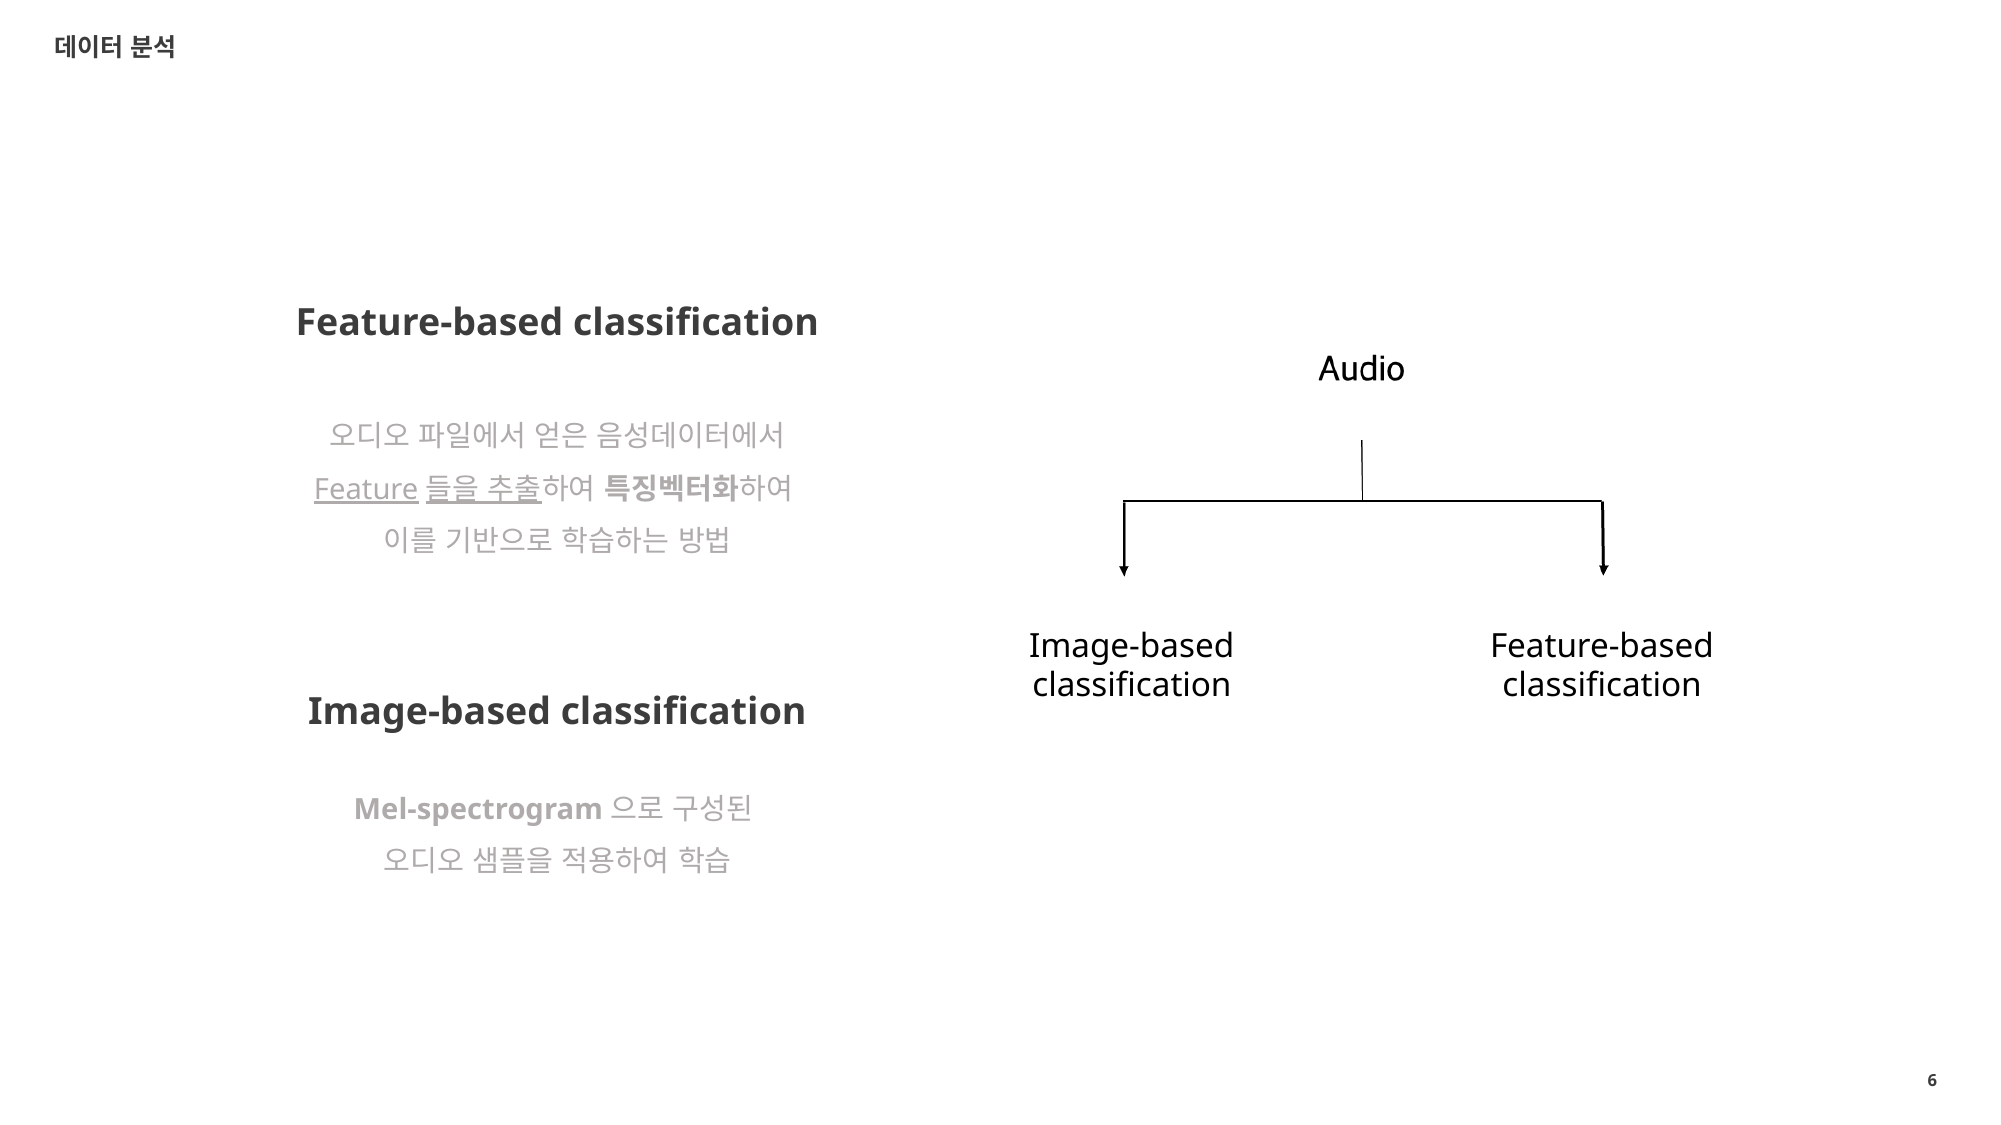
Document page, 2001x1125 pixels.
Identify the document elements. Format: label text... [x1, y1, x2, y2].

picture [933, 295, 1793, 792]
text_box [109, 637, 1007, 886]
text_box 데이터 분석 [54, 31, 280, 62]
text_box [109, 248, 1007, 606]
